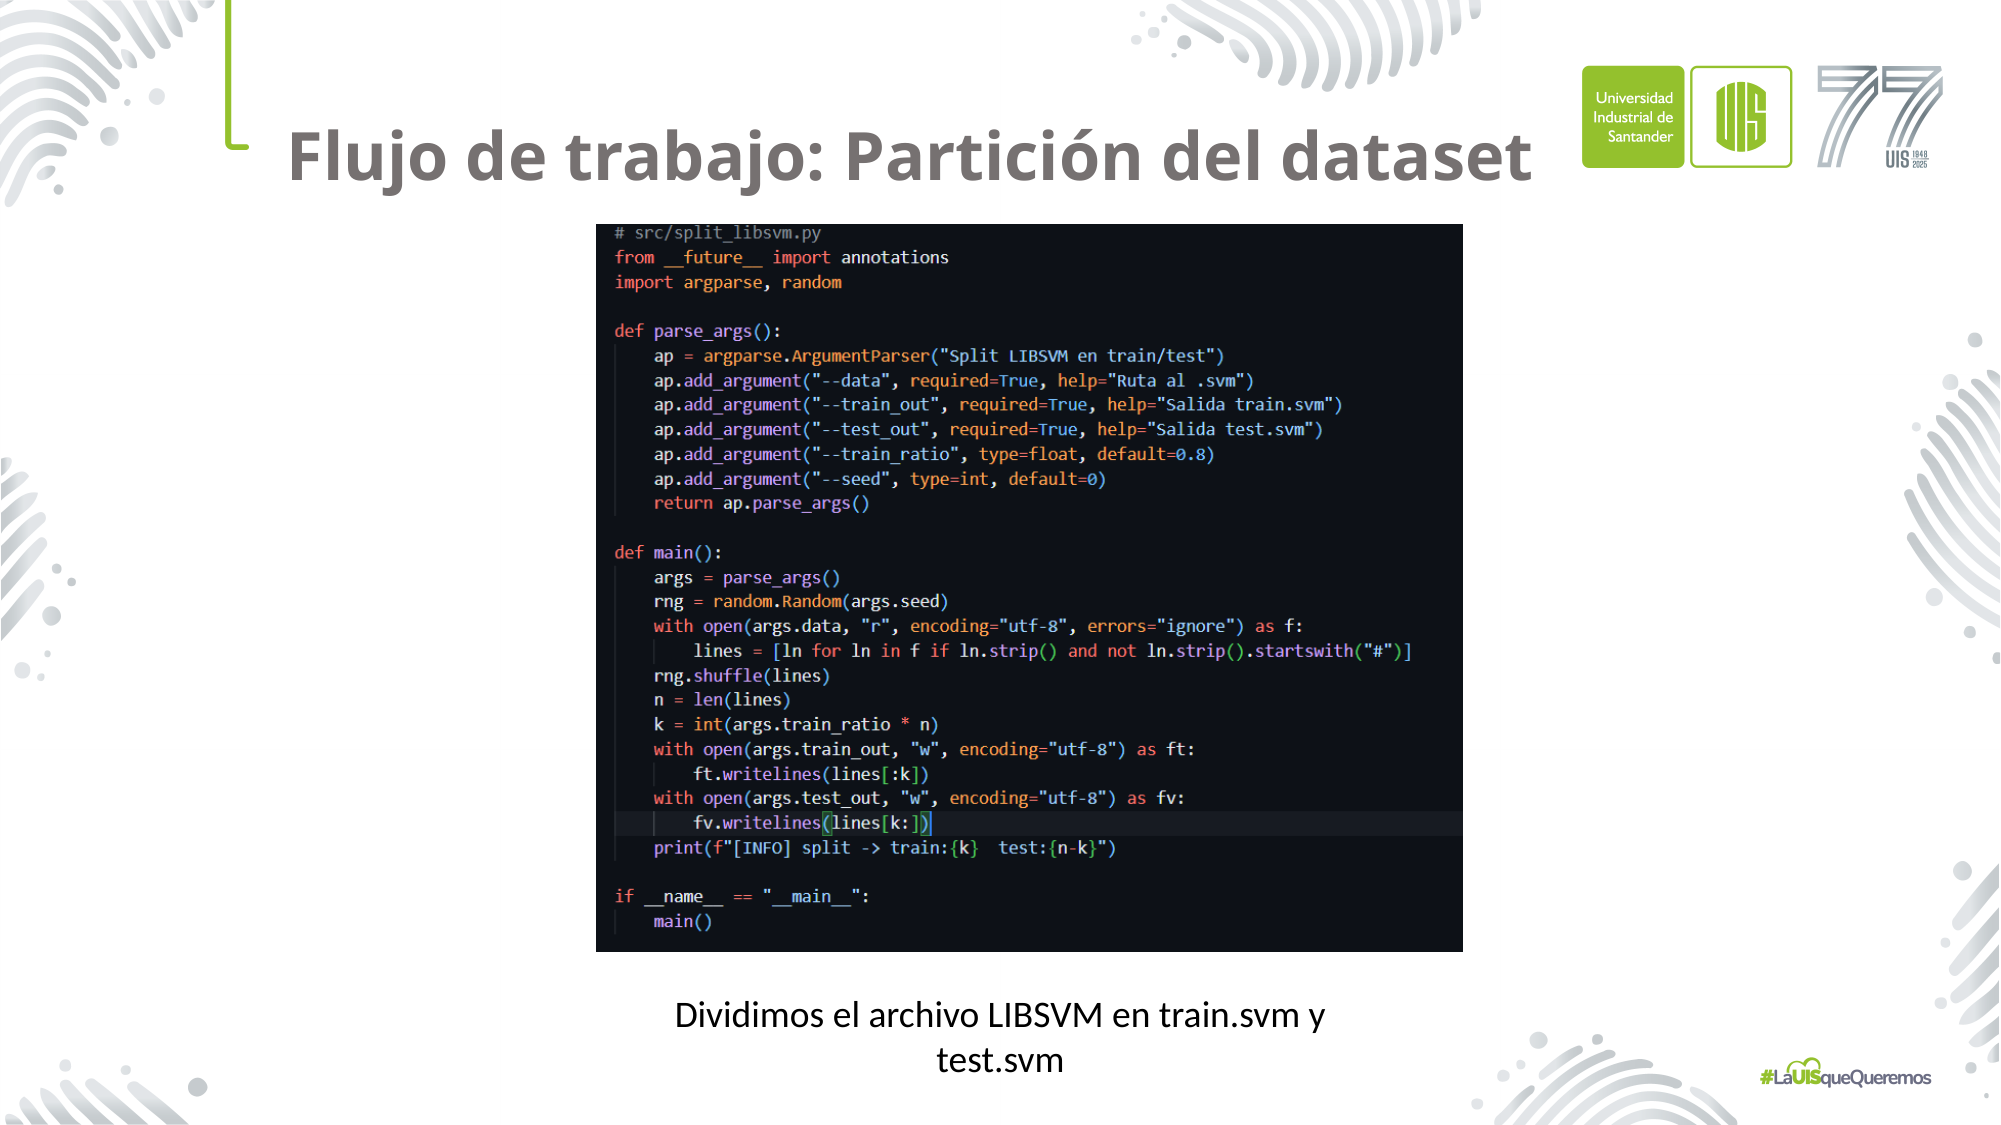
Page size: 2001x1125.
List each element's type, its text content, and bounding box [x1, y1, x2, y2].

text_box Dividimos el archivo LIBSVM en train.svm y test.svm [595, 982, 1406, 1088]
picture [0, 0, 2001, 1125]
text_box Flujo de trabajo: Partición del dataset [271, 106, 1582, 201]
